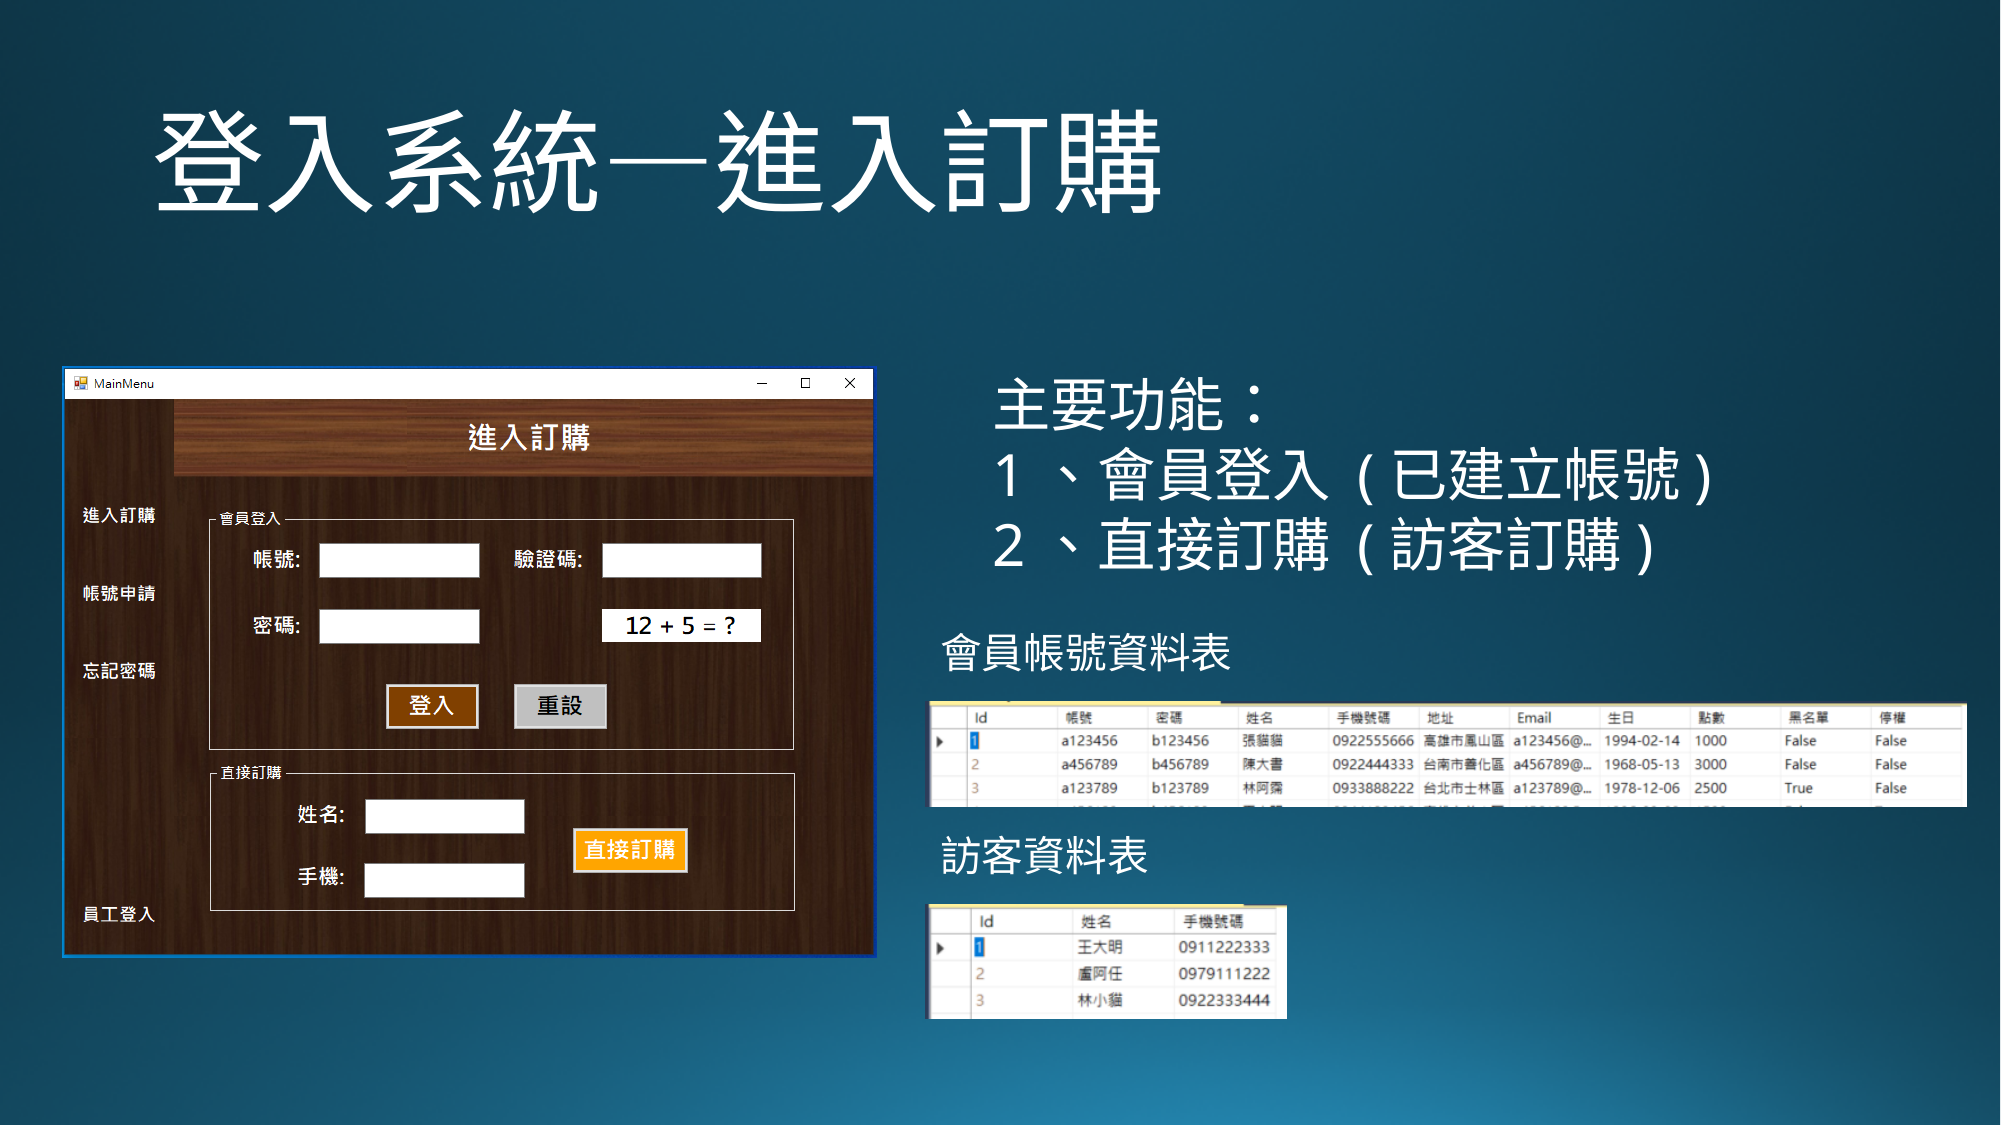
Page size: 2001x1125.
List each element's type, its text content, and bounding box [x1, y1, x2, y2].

title 登入系統—進入訂購 [137, 59, 1863, 278]
text_box 會員帳號資料表 [925, 619, 1287, 685]
picture [0, 0, 2001, 1125]
text_box 主要功能： 1、會員登入 (已建立帳號) 2、直接訂購 (訪客訂購) [977, 361, 1794, 586]
text_box 訪客資料表 [925, 822, 1287, 888]
